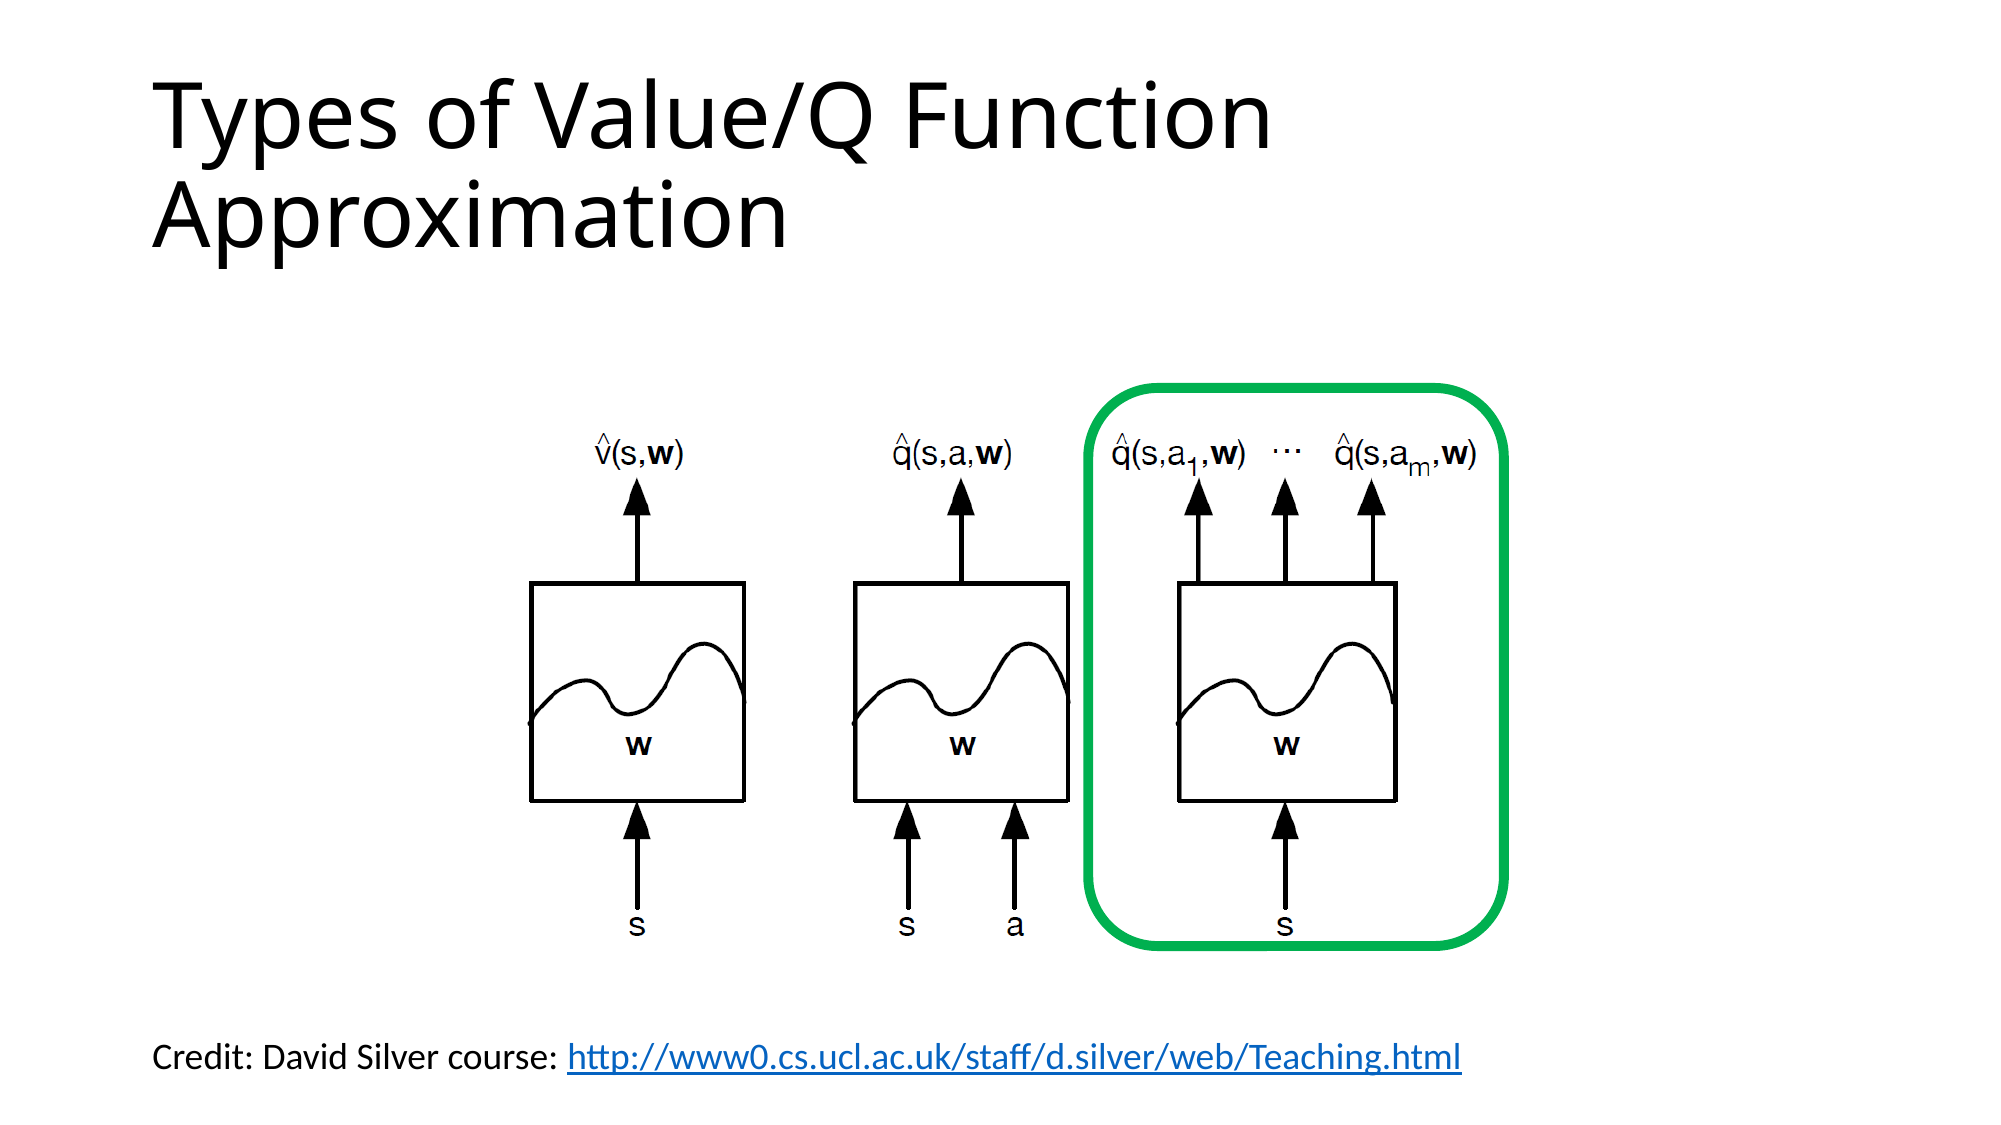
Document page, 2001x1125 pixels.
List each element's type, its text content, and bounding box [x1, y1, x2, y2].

text_box Credit: David Silver course: http://www0.cs.ucl.ac.uk/staff/d.silver/web/Teaching.html [137, 1024, 1827, 1085]
title Types of Value/Q Function Approximation [137, 59, 1863, 278]
text_box [1105, 386, 1487, 410]
picture [495, 410, 1504, 969]
